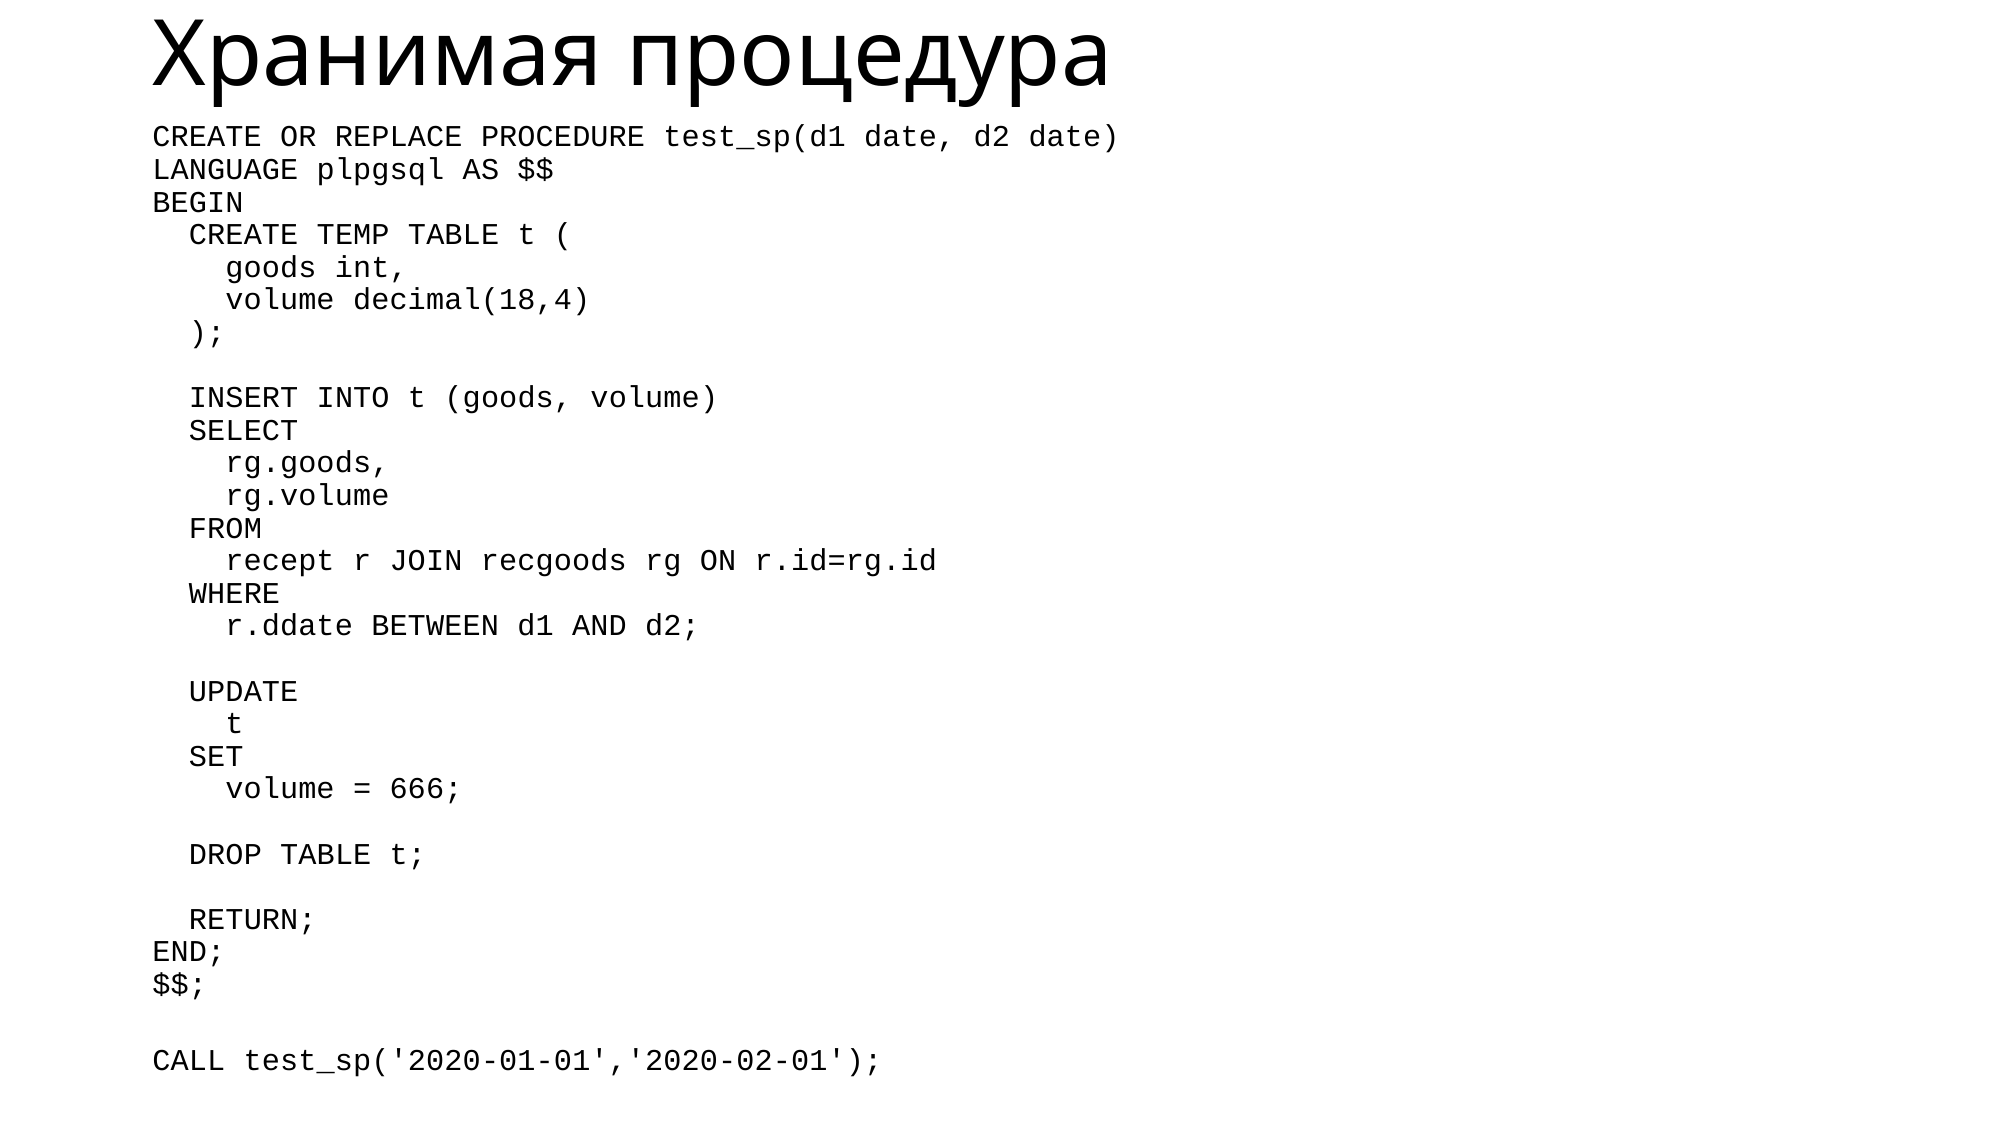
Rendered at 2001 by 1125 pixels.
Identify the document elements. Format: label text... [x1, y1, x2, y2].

list CREATE OR REPLACE PROCEDURE test_sp(d1 date, d2 date) LANGUAGE plpgsql AS $$ BEGIN CREATE TEMP TABLE t ( goods int, volume decimal(18,4) ); INSERT INTO t (goods, volume) SELECT rg.goods, rg.volume FROM recept r JOIN recgoods rg ON r.id=rg.id WHERE r.ddate BETWEEN d1 AND d2; UPDATE t SET volume = 666; DROP TABLE t; RETURN; END; $$; CALL test_sp('2020-01-01','2020-02-01'); [137, 113, 1863, 1094]
title Хранимая процедура [137, 0, 1863, 113]
